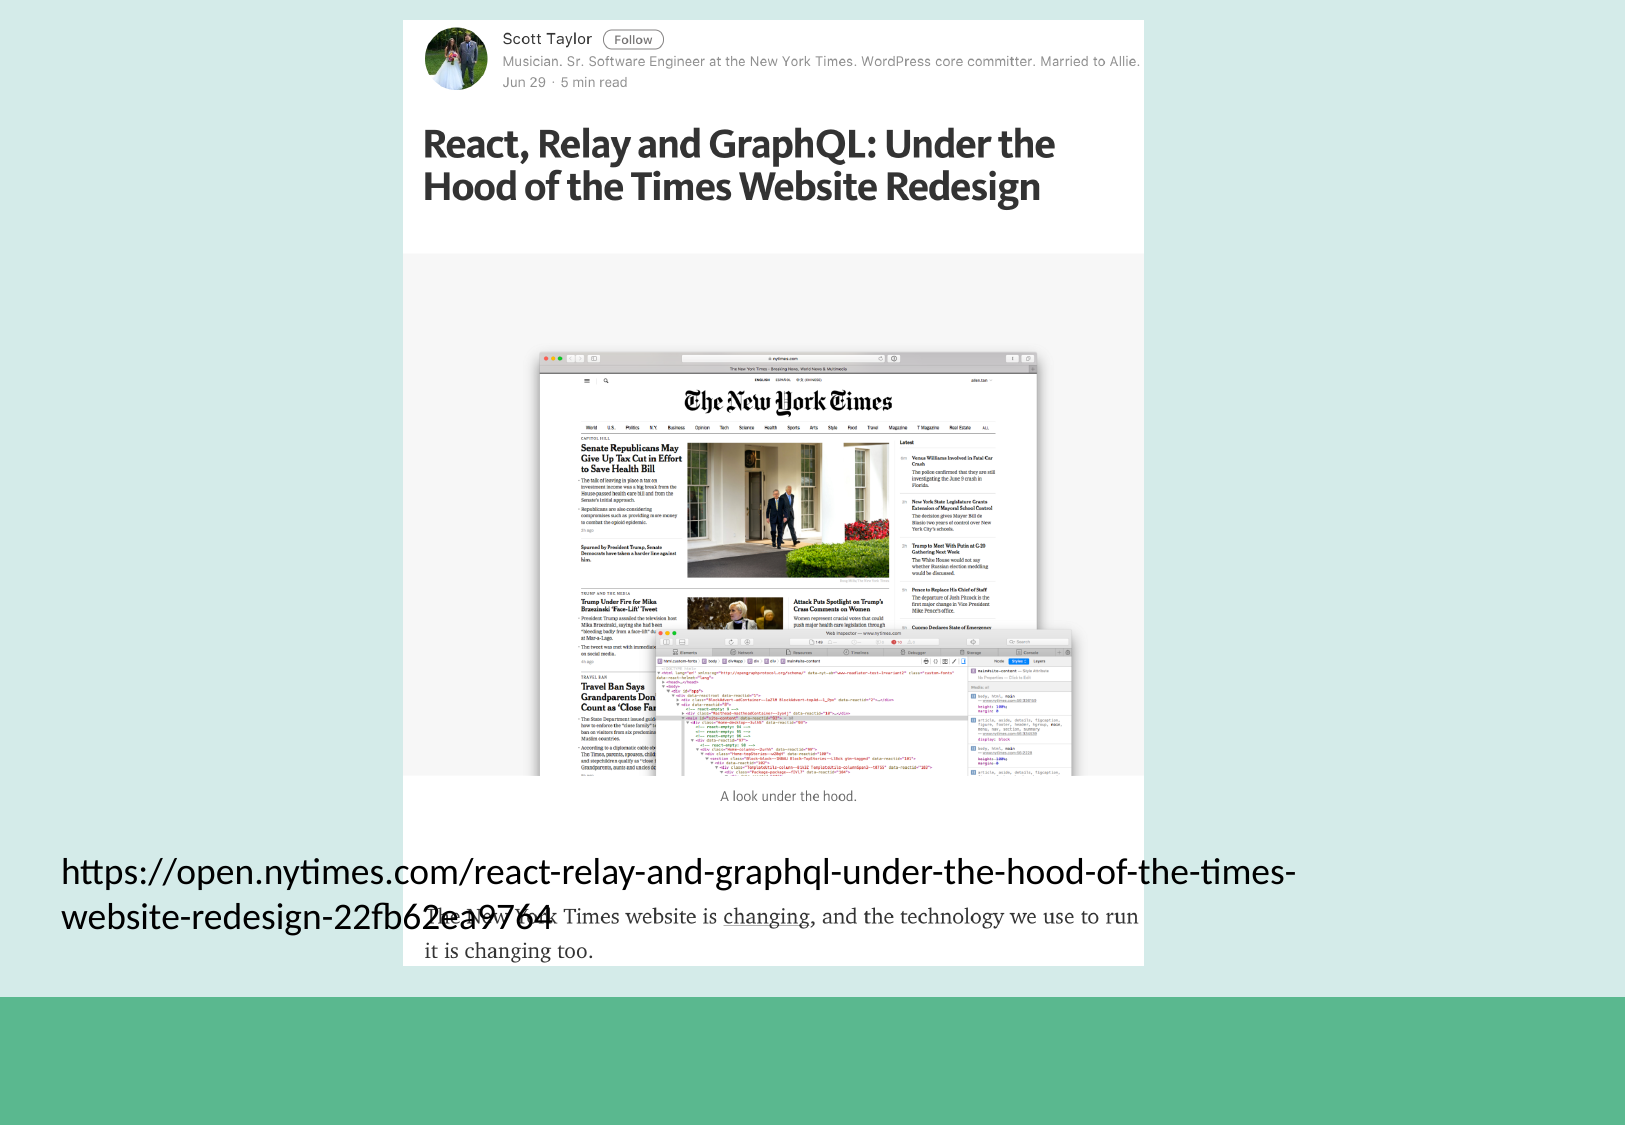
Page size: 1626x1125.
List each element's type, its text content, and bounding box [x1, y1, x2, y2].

text_box https://open.nytimes.com/react-relay-and-graphql-under-the-hood-of-the-times-website-redesign-22fb62ea9764 [46, 839, 403, 944]
text_box https://open.nytimes.com/react-relay-and-graphql-under-the-hood-of-the-times-website-redesign-22fb62ea9764 [1144, 839, 1395, 944]
picture [403, 20, 1144, 966]
